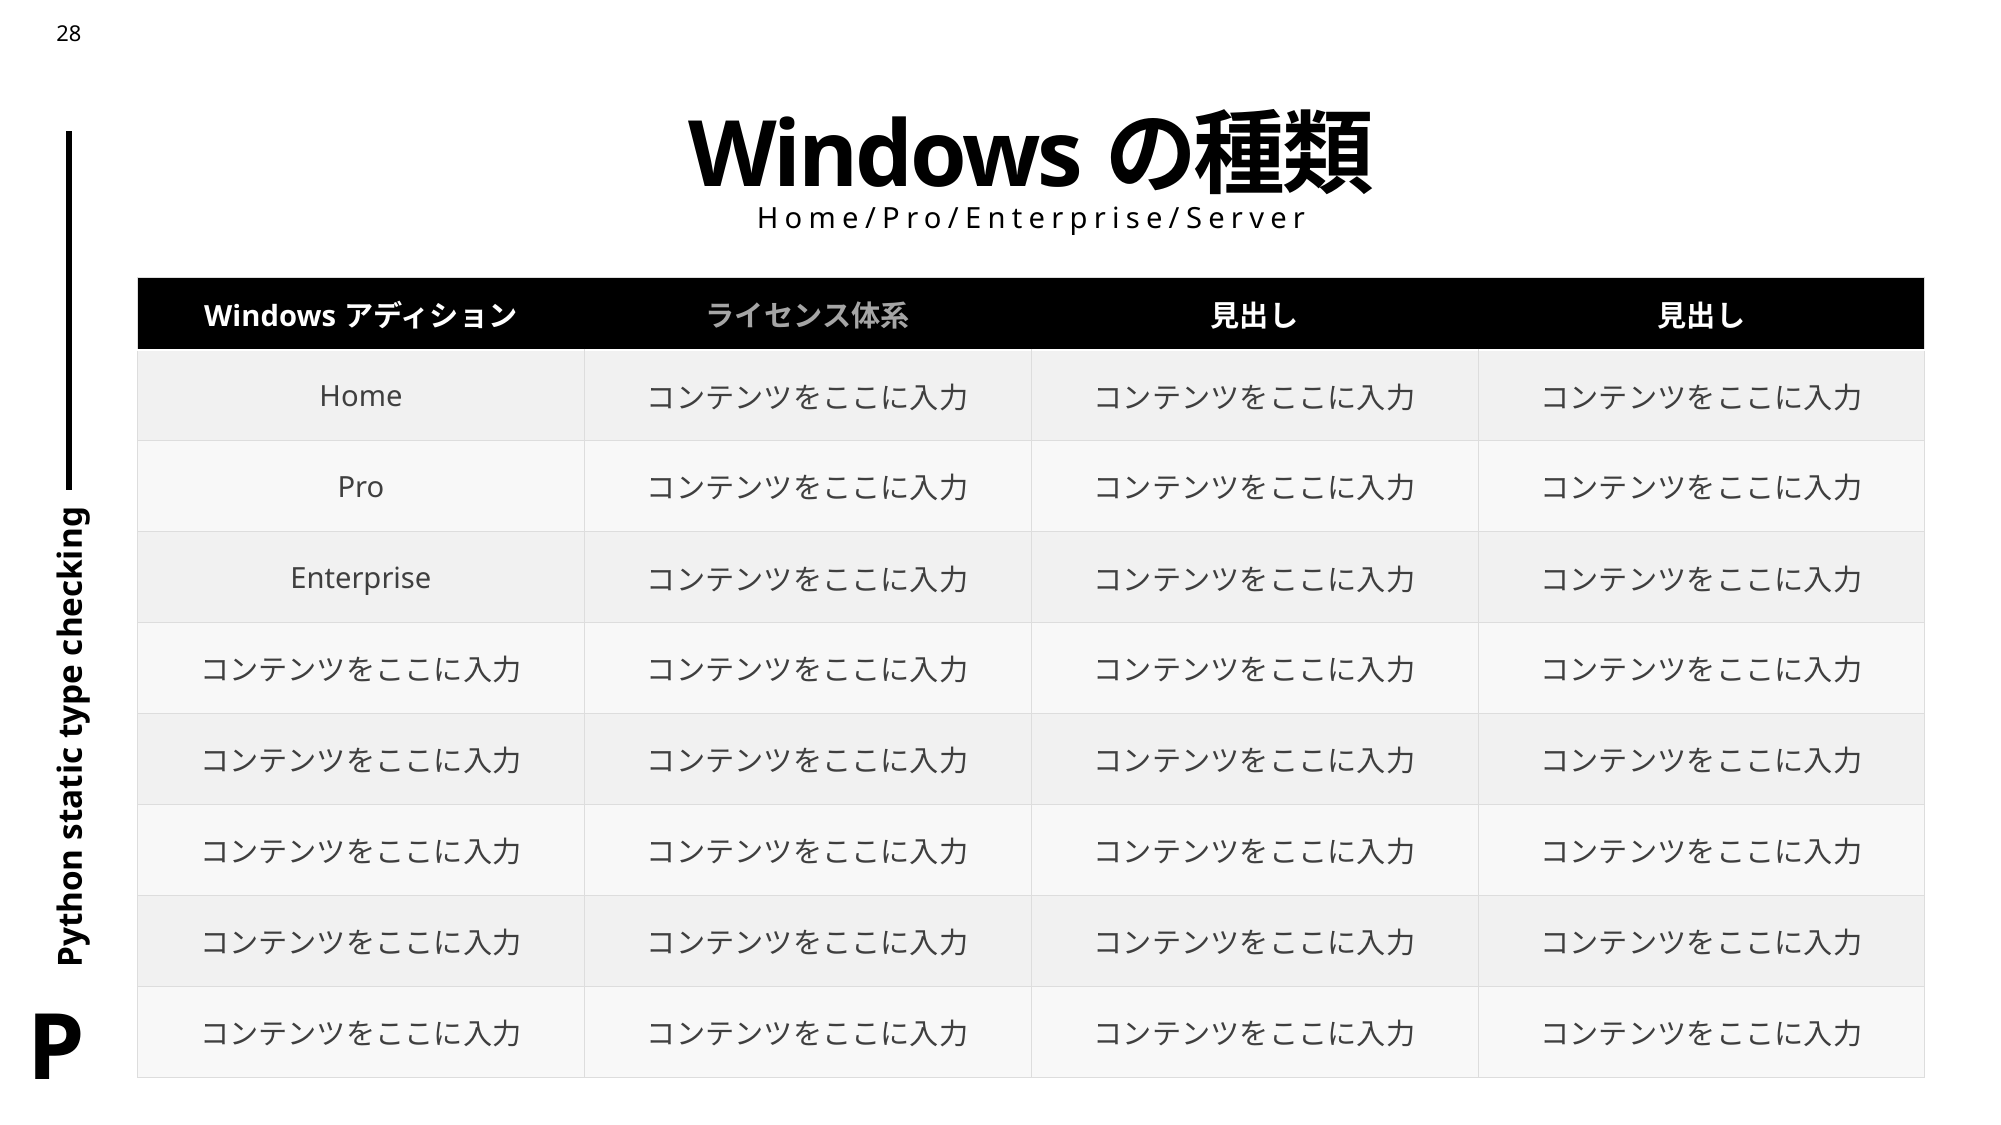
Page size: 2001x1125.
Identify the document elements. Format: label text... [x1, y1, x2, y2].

table_cell コンテンツをここに入力 [1032, 532, 1478, 622]
table_cell コンテンツをここに入力 [1479, 987, 1924, 1077]
table_cell コンテンツをここに入力 [585, 623, 1031, 713]
table_cell コンテンツをここに入力 [138, 896, 584, 986]
table_header ライセンス体系 [584, 278, 1031, 349]
table_cell コンテンツをここに入力 [585, 714, 1031, 804]
table_cell コンテンツをここに入力 [585, 351, 1031, 440]
table_header 見出し [1031, 278, 1478, 349]
table_cell コンテンツをここに入力 [1032, 441, 1478, 531]
table_cell コンテンツをここに入力 [1479, 896, 1924, 986]
table_cell コンテンツをここに入力 [1479, 623, 1924, 713]
table_cell コンテンツをここに入力 [138, 623, 584, 713]
table_cell コンテンツをここに入力 [1479, 805, 1924, 895]
table_cell コンテンツをここに入力 [138, 714, 584, 804]
table_cell コンテンツをここに入力 [1032, 805, 1478, 895]
table_cell コンテンツをここに入力 [1479, 714, 1924, 804]
table_cell コンテンツをここに入力 [138, 987, 584, 1077]
table_cell Enterprise [138, 532, 584, 622]
table_cell コンテンツをここに入力 [1479, 532, 1924, 622]
table_cell コンテンツをここに入力 [138, 805, 584, 895]
list Home/Pro/Enterprise/Server [137, 192, 1925, 246]
table_cell コンテンツをここに入力 [585, 987, 1031, 1077]
table_cell コンテンツをここに入力 [585, 441, 1031, 531]
table_cell コンテンツをここに入力 [1032, 896, 1478, 986]
table_header Windowsアディション [138, 278, 584, 349]
table_cell コンテンツをここに入力 [585, 532, 1031, 622]
table_cell コンテンツをここに入力 [1032, 351, 1478, 440]
table_cell コンテンツをここに入力 [585, 896, 1031, 986]
table_cell コンテンツをここに入力 [1032, 987, 1478, 1077]
table_cell Home [138, 351, 584, 440]
table_cell Pro [138, 441, 584, 531]
table_cell コンテンツをここに入力 [1479, 351, 1924, 440]
table_cell コンテンツをここに入力 [1032, 714, 1478, 804]
title Windowsの種類 [137, 0, 1925, 192]
table_cell コンテンツをここに入力 [1032, 623, 1478, 713]
table_cell コンテンツをここに入力 [585, 805, 1031, 895]
table_header 見出し [1478, 278, 1924, 349]
table_cell コンテンツをここに入力 [1479, 441, 1924, 531]
